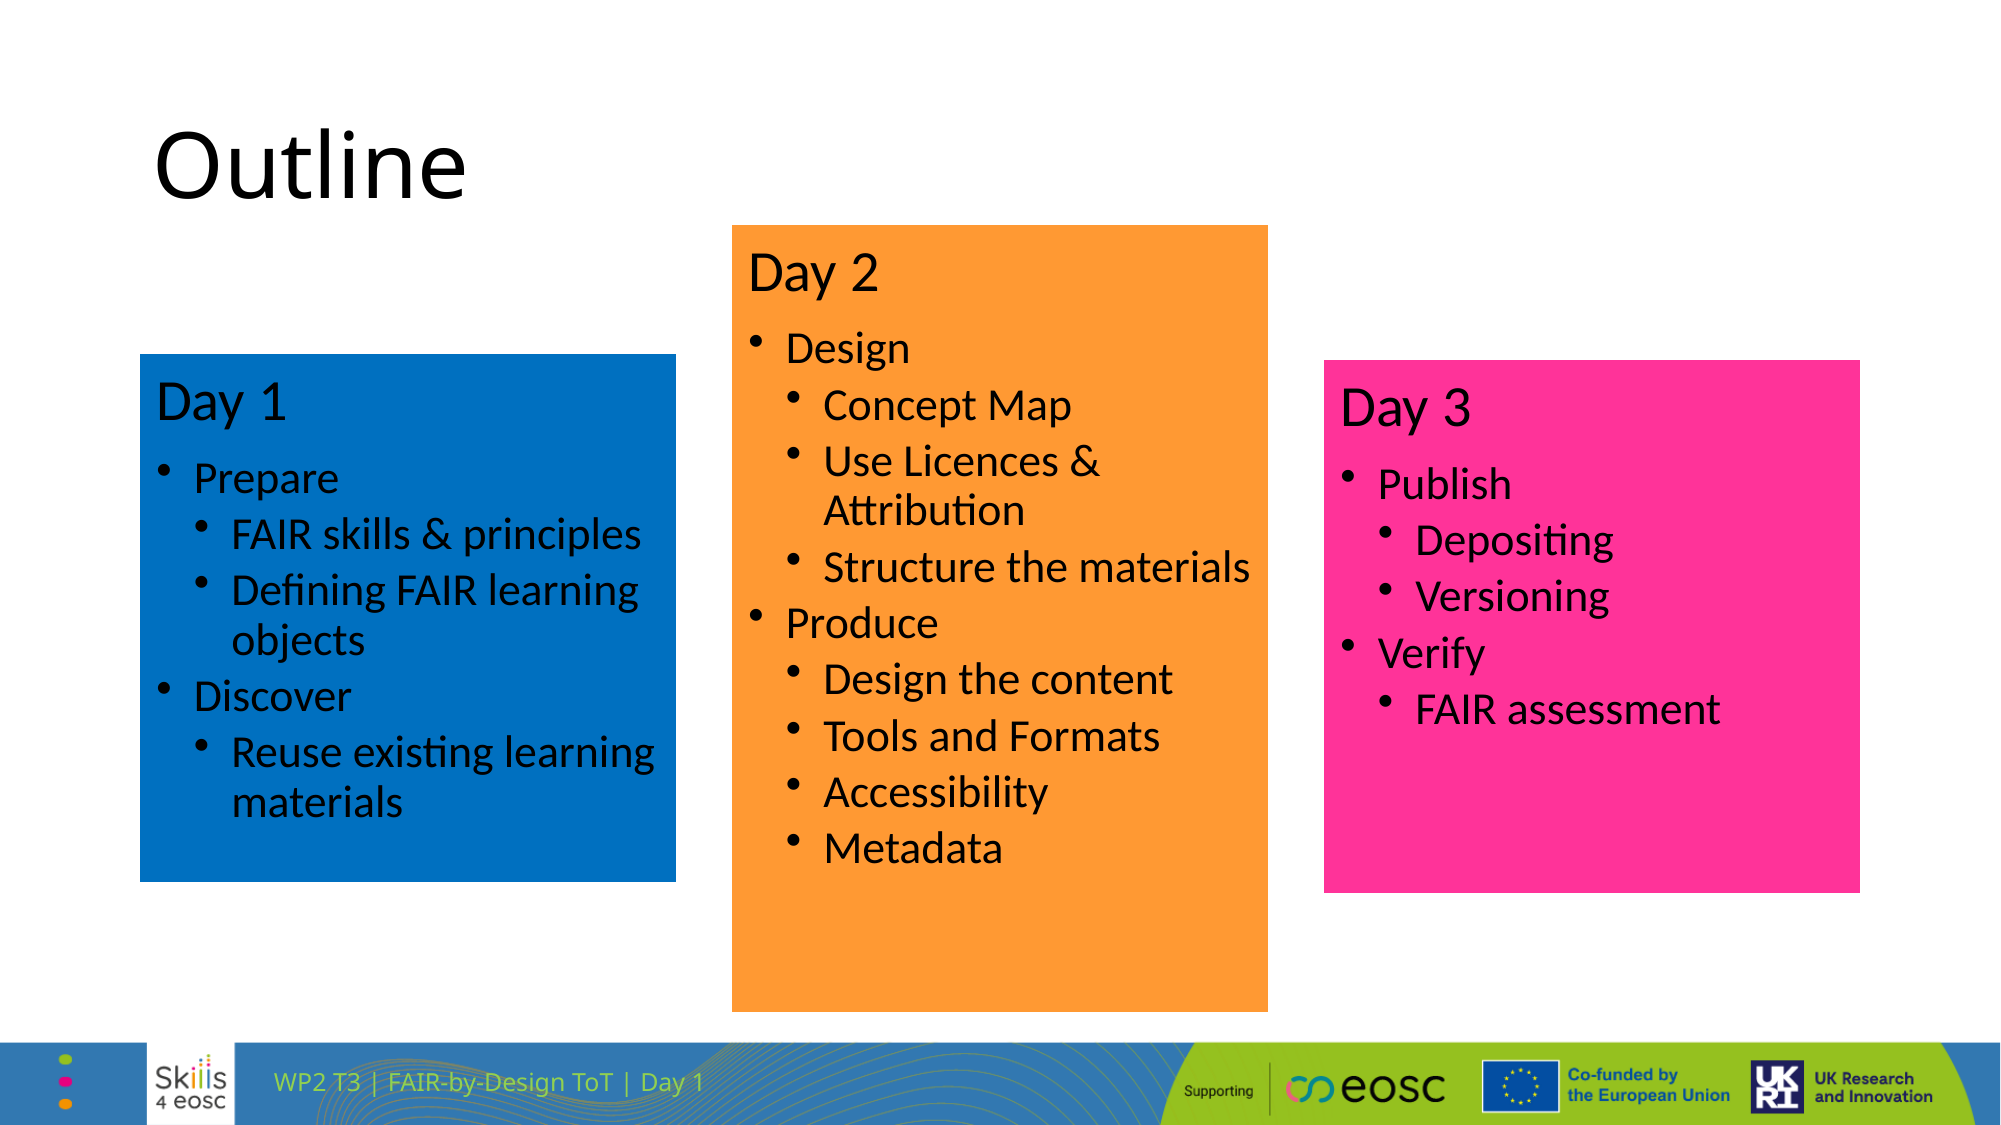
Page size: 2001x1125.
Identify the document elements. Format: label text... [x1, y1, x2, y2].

title Outline [137, 59, 1863, 221]
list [137, 222, 1863, 1014]
picture [0, 0, 2001, 1125]
footer WP2 T3 | FAIR-by-Design ToT | Day 1 [258, 1052, 1140, 1112]
